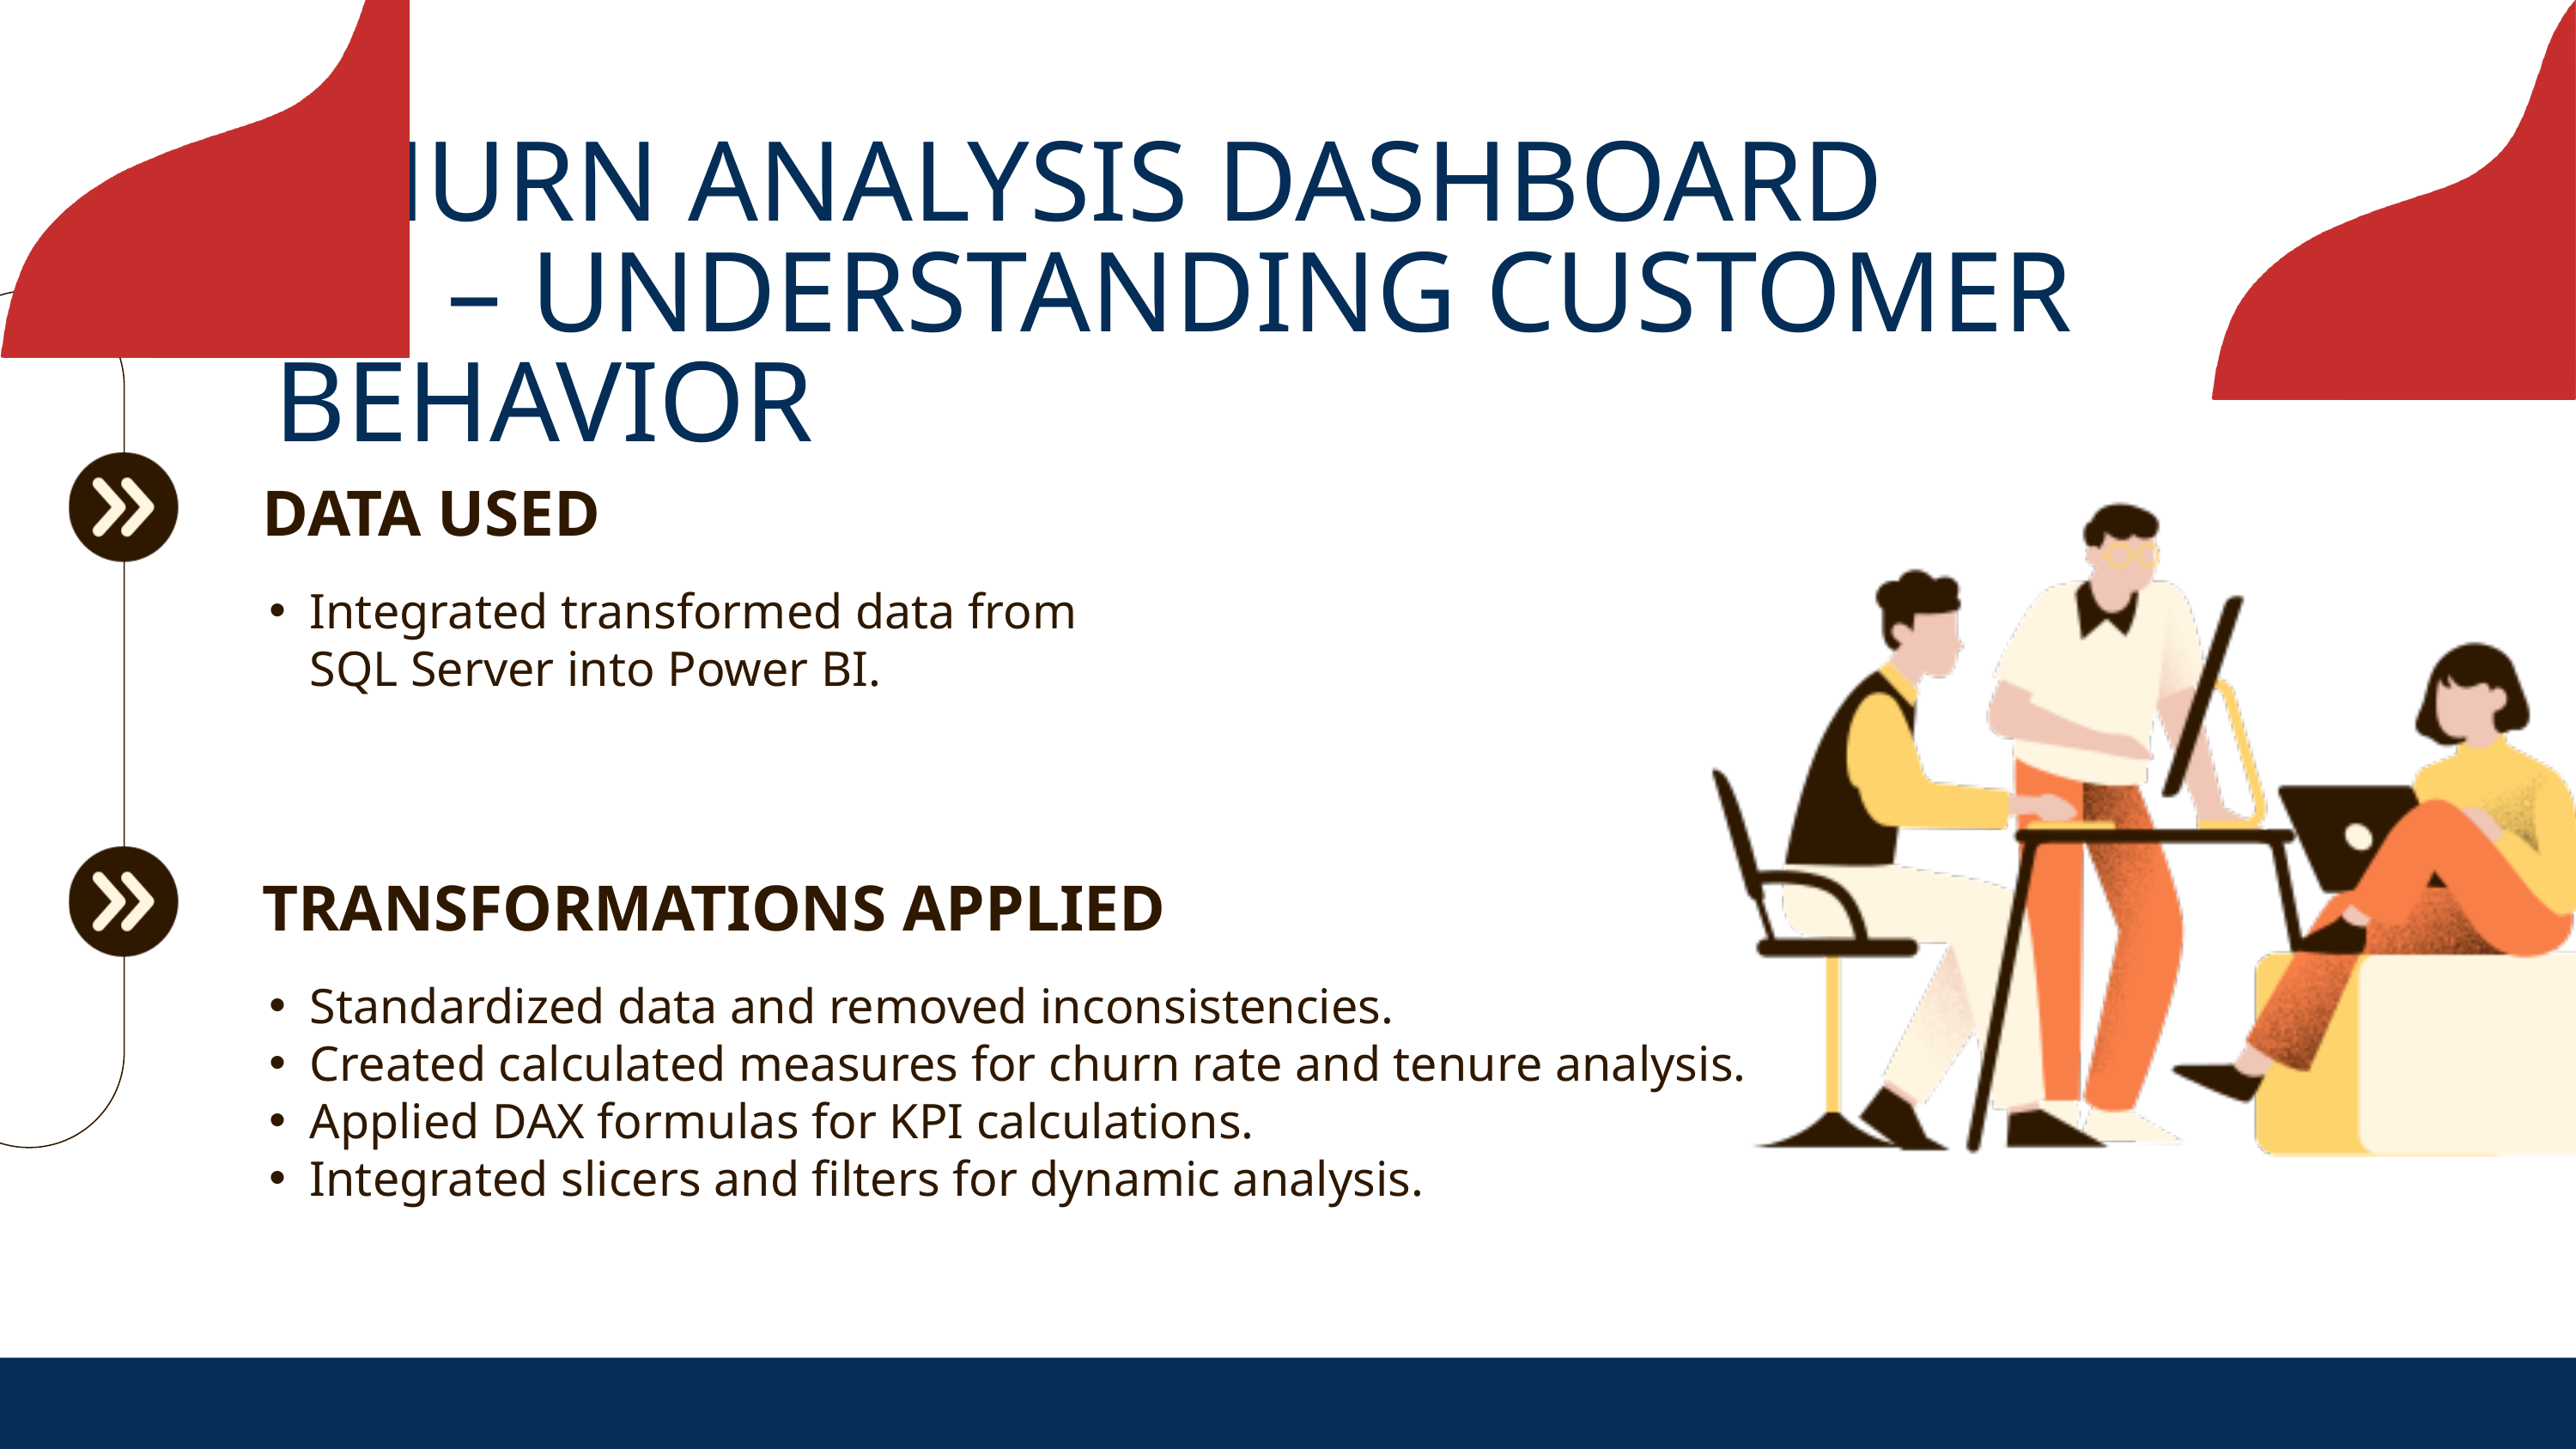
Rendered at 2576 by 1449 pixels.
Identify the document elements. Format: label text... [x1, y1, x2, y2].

text_box [0, 0, 410, 358]
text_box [0, 290, 125, 1149]
text_box [128, 452, 179, 563]
text_box [128, 846, 179, 958]
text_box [0, 1357, 2576, 1449]
text_box [2210, 0, 2576, 400]
text_box DATA USED [262, 461, 919, 549]
text_box Standardized data and removed inconsistencies. Created calculated measures for churn rate and tenure analysis. Applied DAX formulas for KPI calculations. Integrated slicers and filters for dynamic analysis. [228, 976, 1856, 1264]
text_box CHURN ANALYSIS DASHBOARD – UNDERSTANDING CUSTOMER BEHAVIOR [274, 132, 2302, 464]
text_box [1708, 500, 2576, 1157]
text_box Integrated transformed data from SQL Server into Power BI. [228, 581, 1163, 696]
text_box TRANSFORMATIONS APPLIED [262, 856, 1191, 944]
